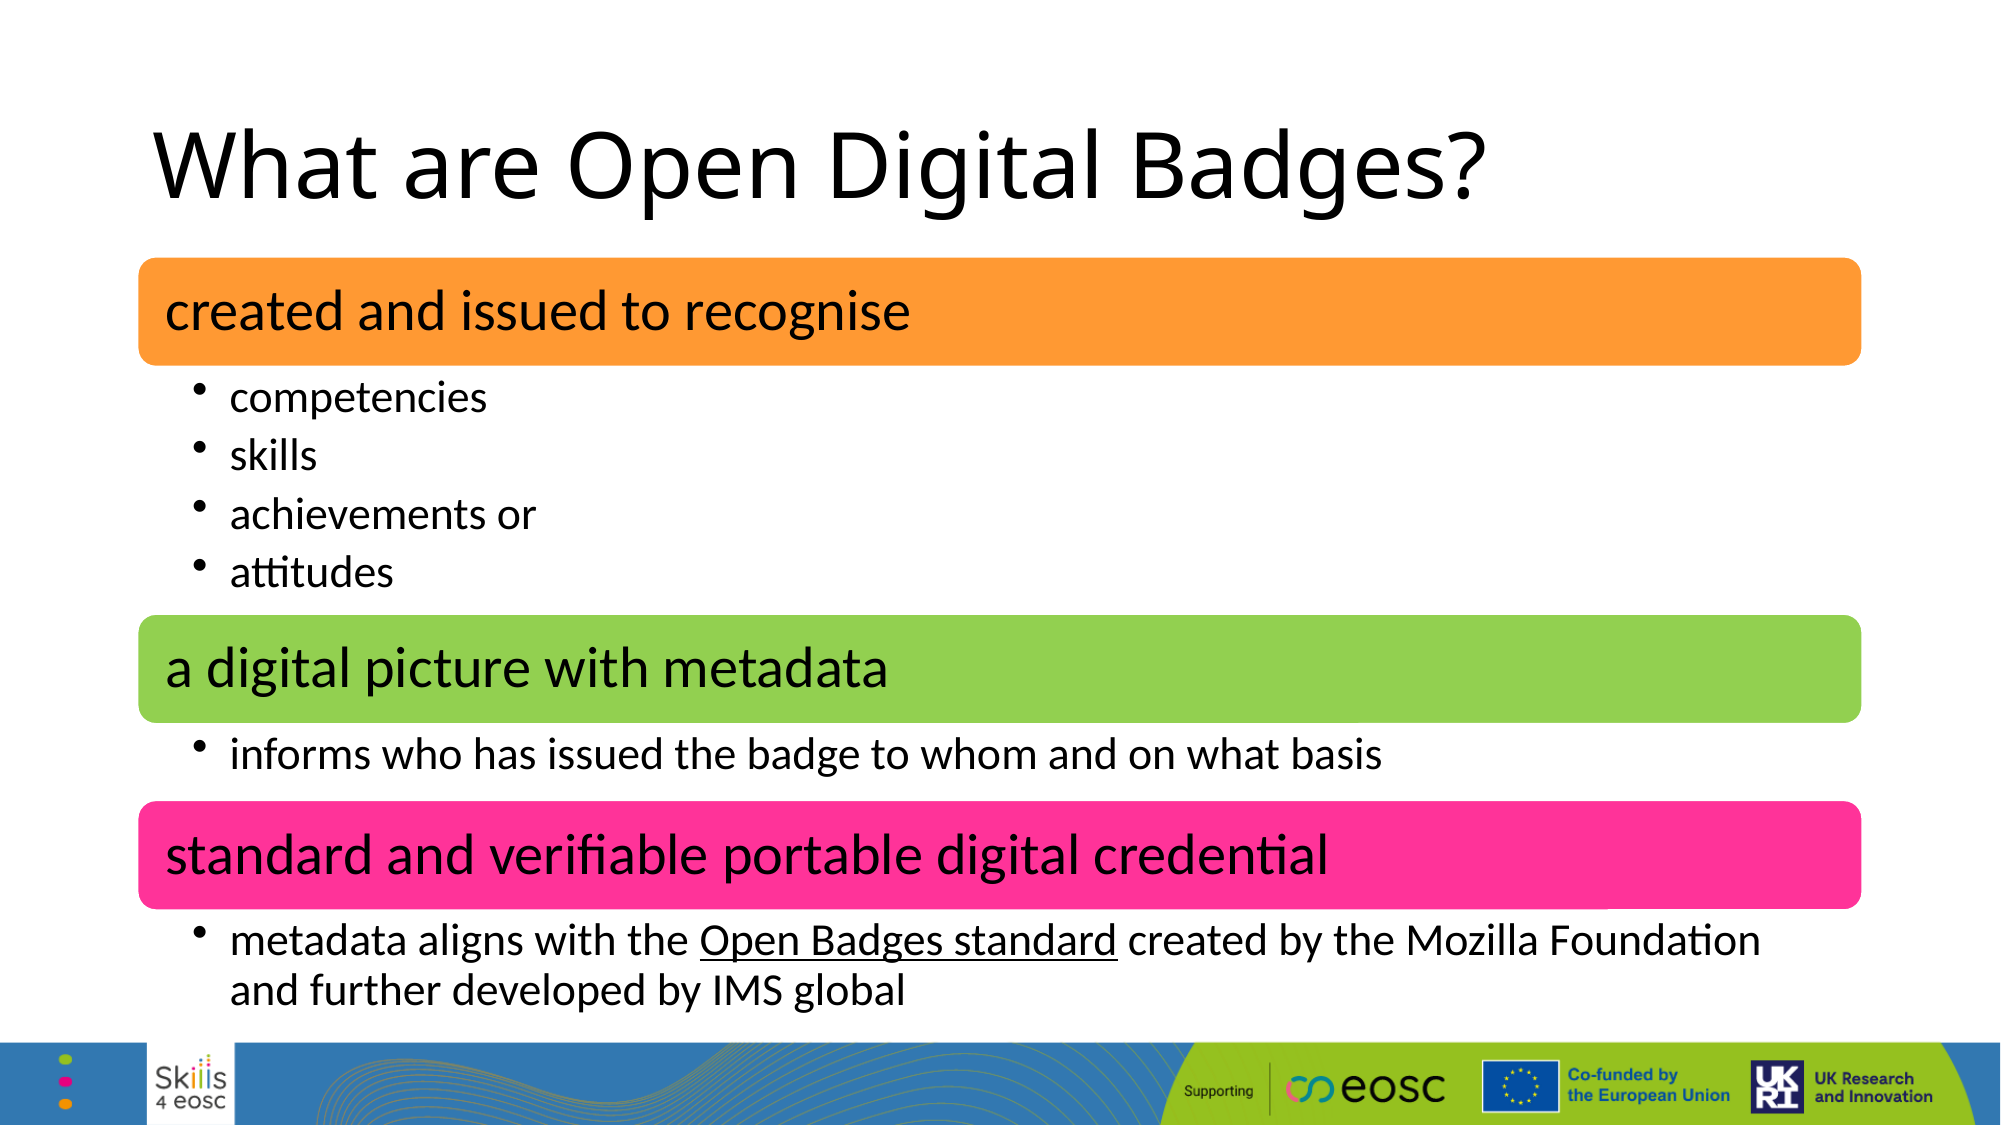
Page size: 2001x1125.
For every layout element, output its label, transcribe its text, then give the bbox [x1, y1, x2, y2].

picture [0, 0, 2001, 1125]
title What are Open Digital Badges? [137, 59, 1863, 246]
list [137, 246, 1863, 1035]
